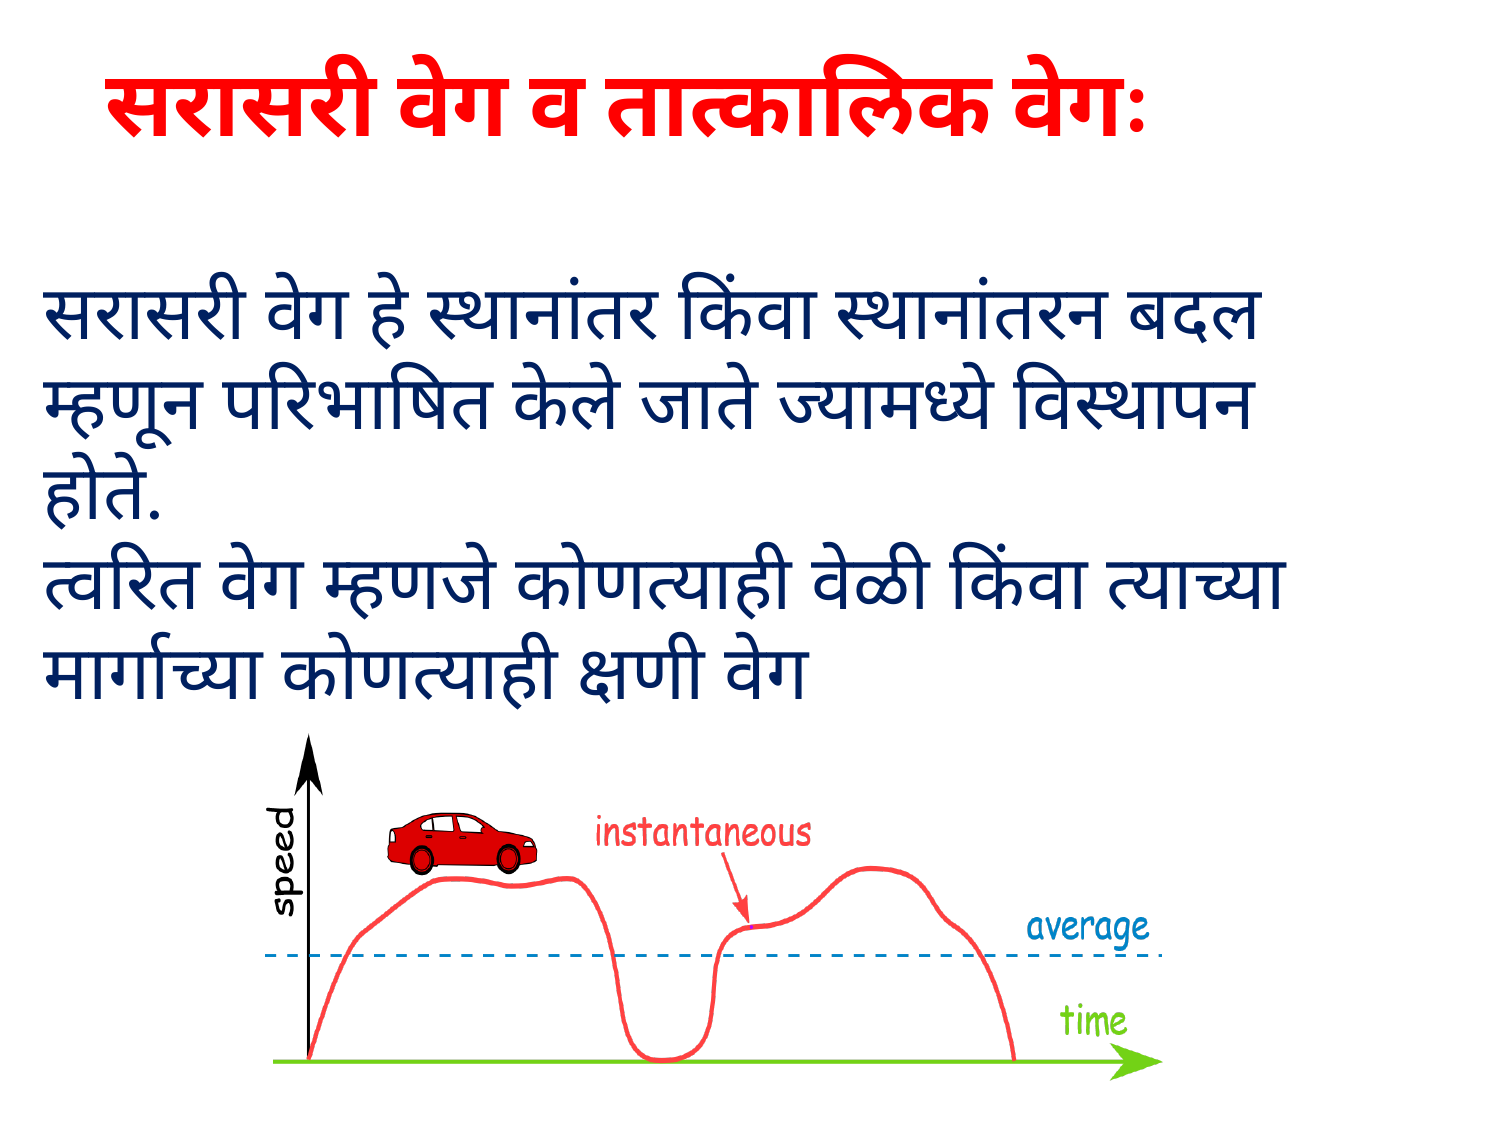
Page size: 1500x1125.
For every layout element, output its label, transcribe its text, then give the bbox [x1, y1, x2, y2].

title सरासरी वेग व तात्कालिक वेगः [105, 44, 1325, 156]
list सरासरी वेग हे स्थानांतर किंवा स्थानांतरन बदल म्हणून परिभाषित केले जाते ज्यामध्ये विस्थापन होते. त्वरित वेग म्हणजे कोणत्याही वेळी किंवा त्याच्या मार्गाच्या कोणत्याही क्षणी वेग [43, 219, 1386, 720]
picture [265, 733, 1164, 1082]
